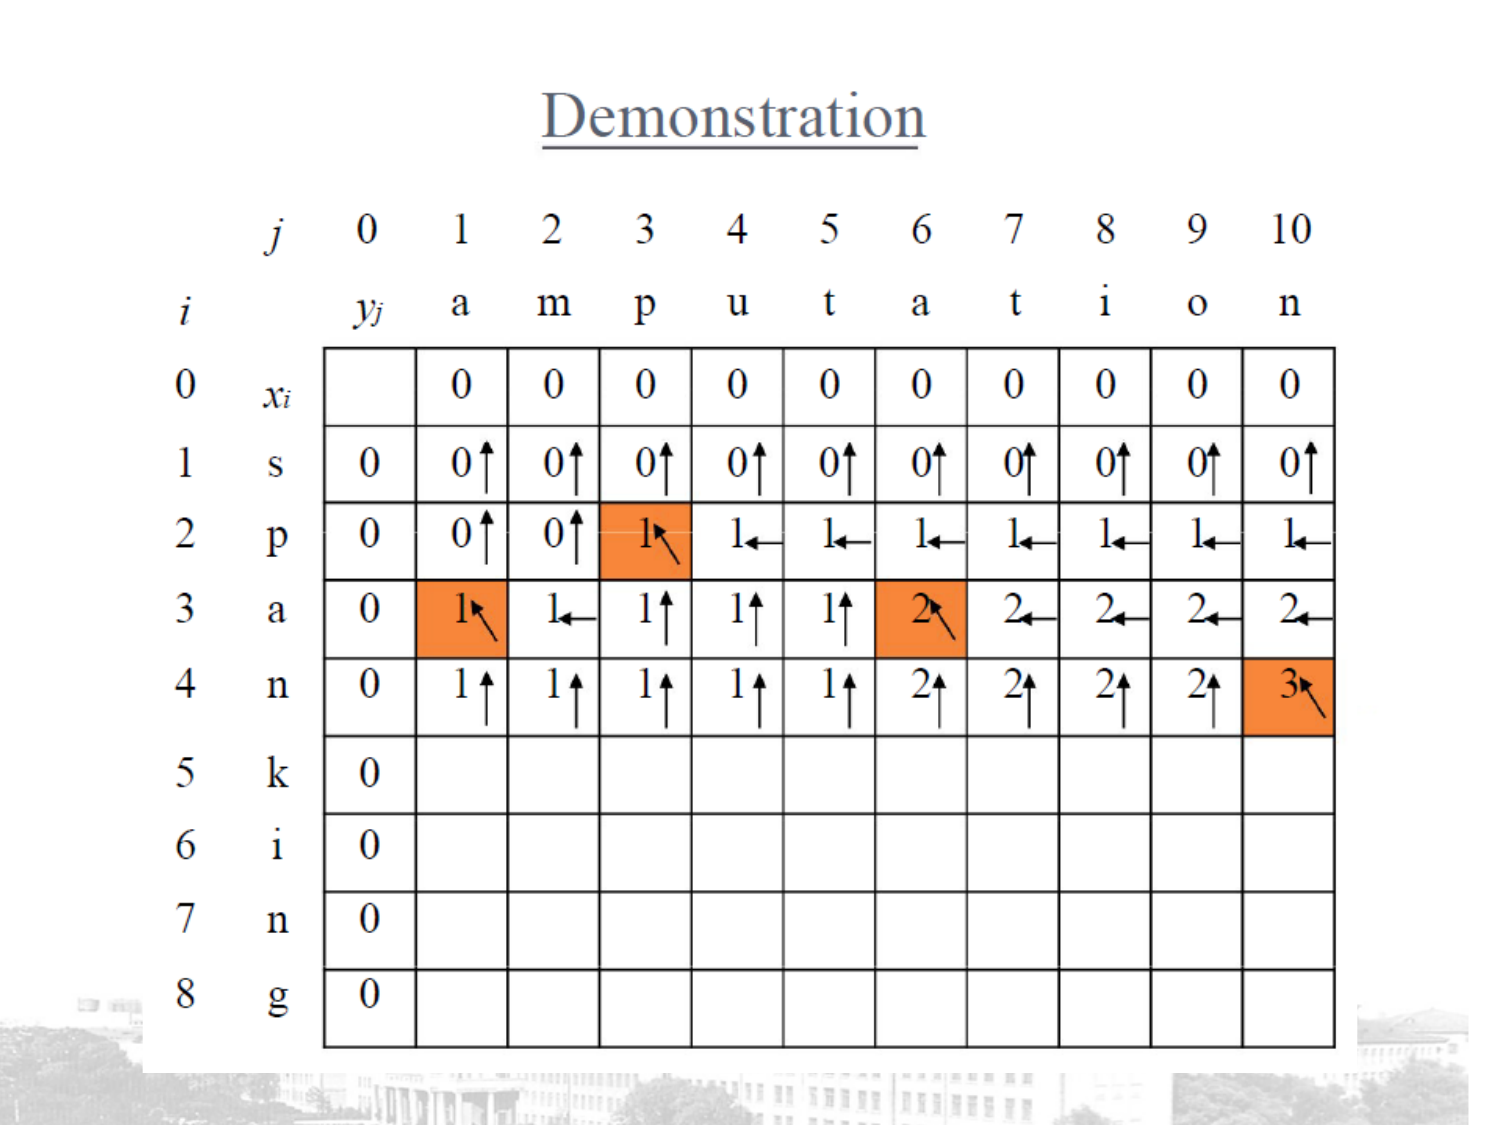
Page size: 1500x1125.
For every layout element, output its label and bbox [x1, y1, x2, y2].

picture [0, 529, 1500, 1125]
text_box [142, 51, 1358, 1074]
